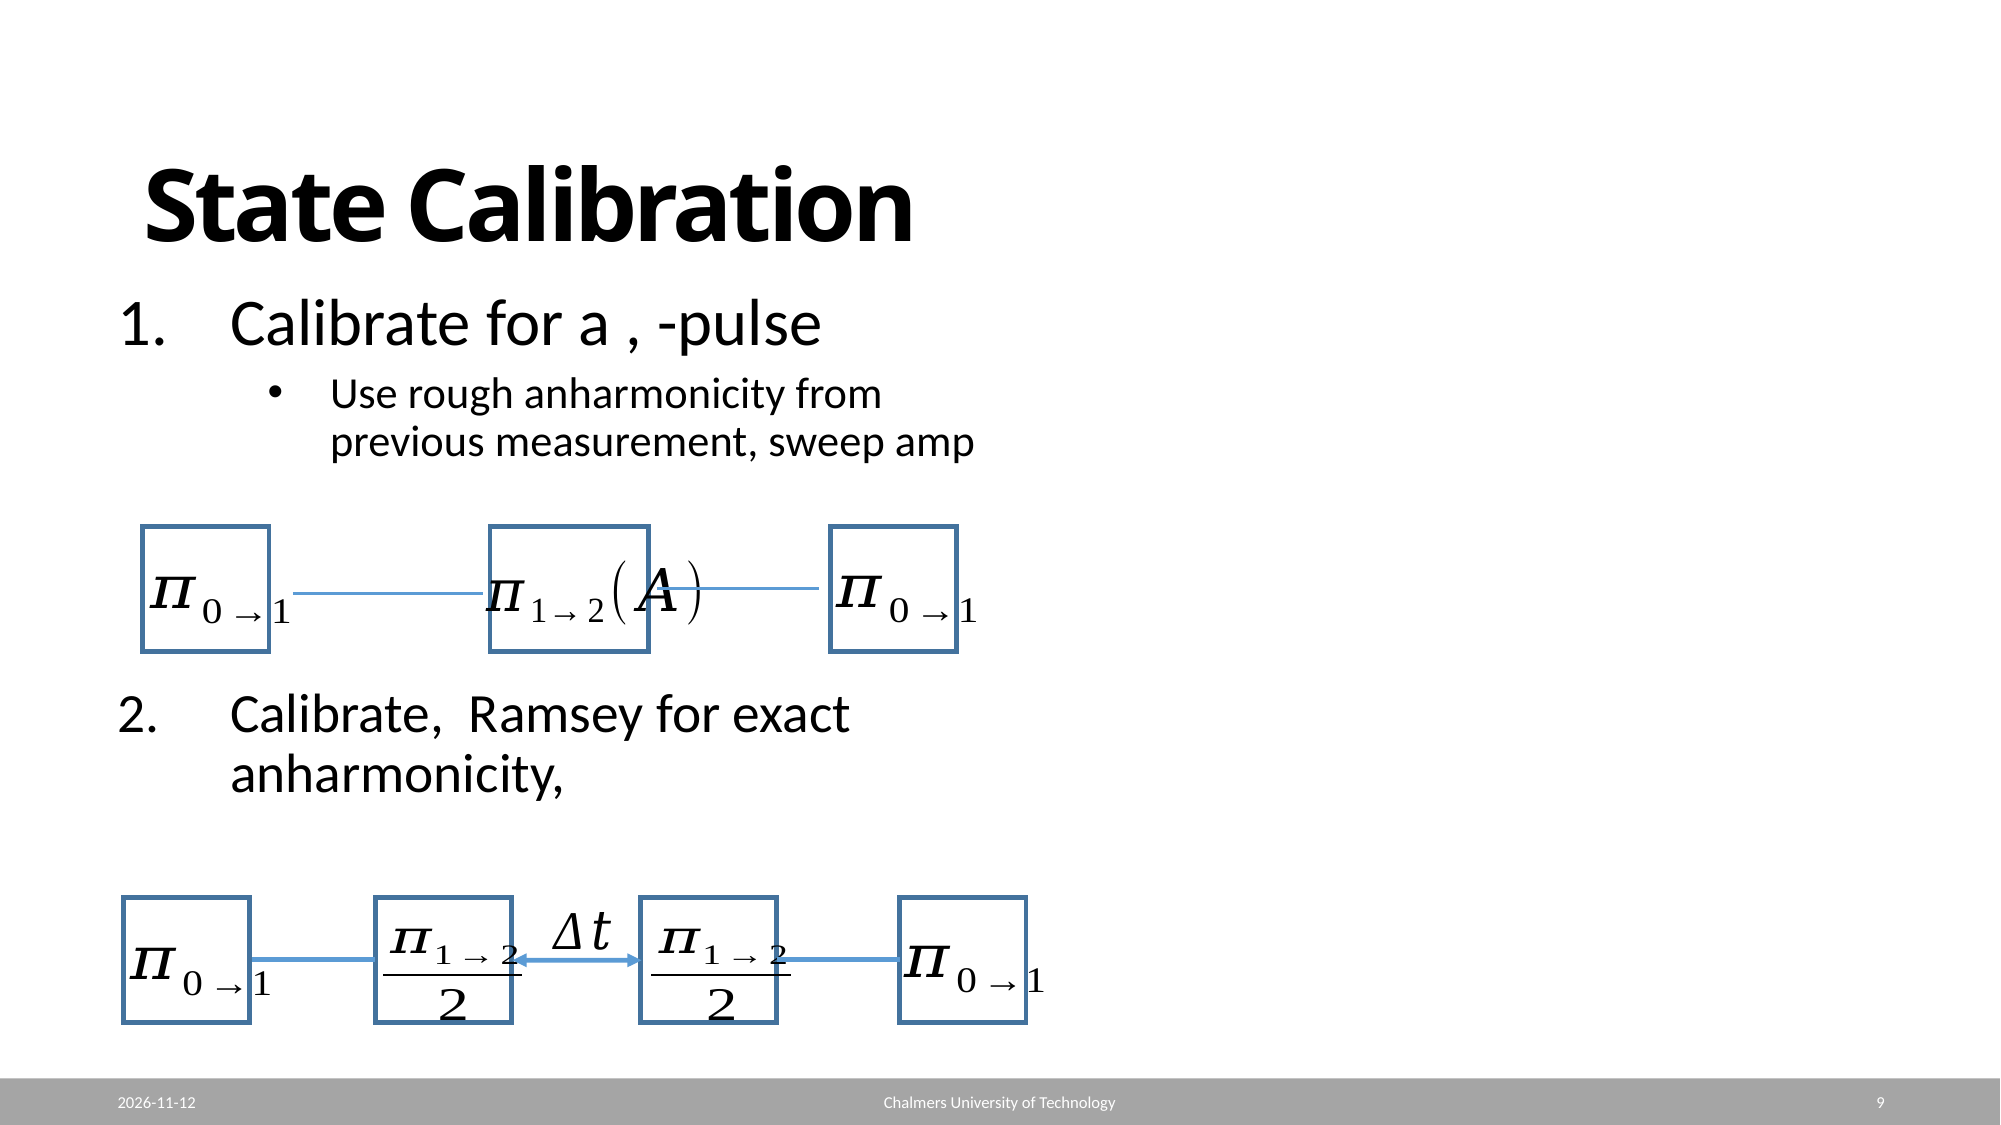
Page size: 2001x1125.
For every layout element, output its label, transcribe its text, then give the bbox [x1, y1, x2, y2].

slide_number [102, 1079, 570, 1125]
footer Chalmers University of Technology [683, 1079, 1317, 1125]
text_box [123, 897, 1048, 1031]
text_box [142, 526, 980, 652]
slide_number 9 [1433, 1079, 1900, 1125]
